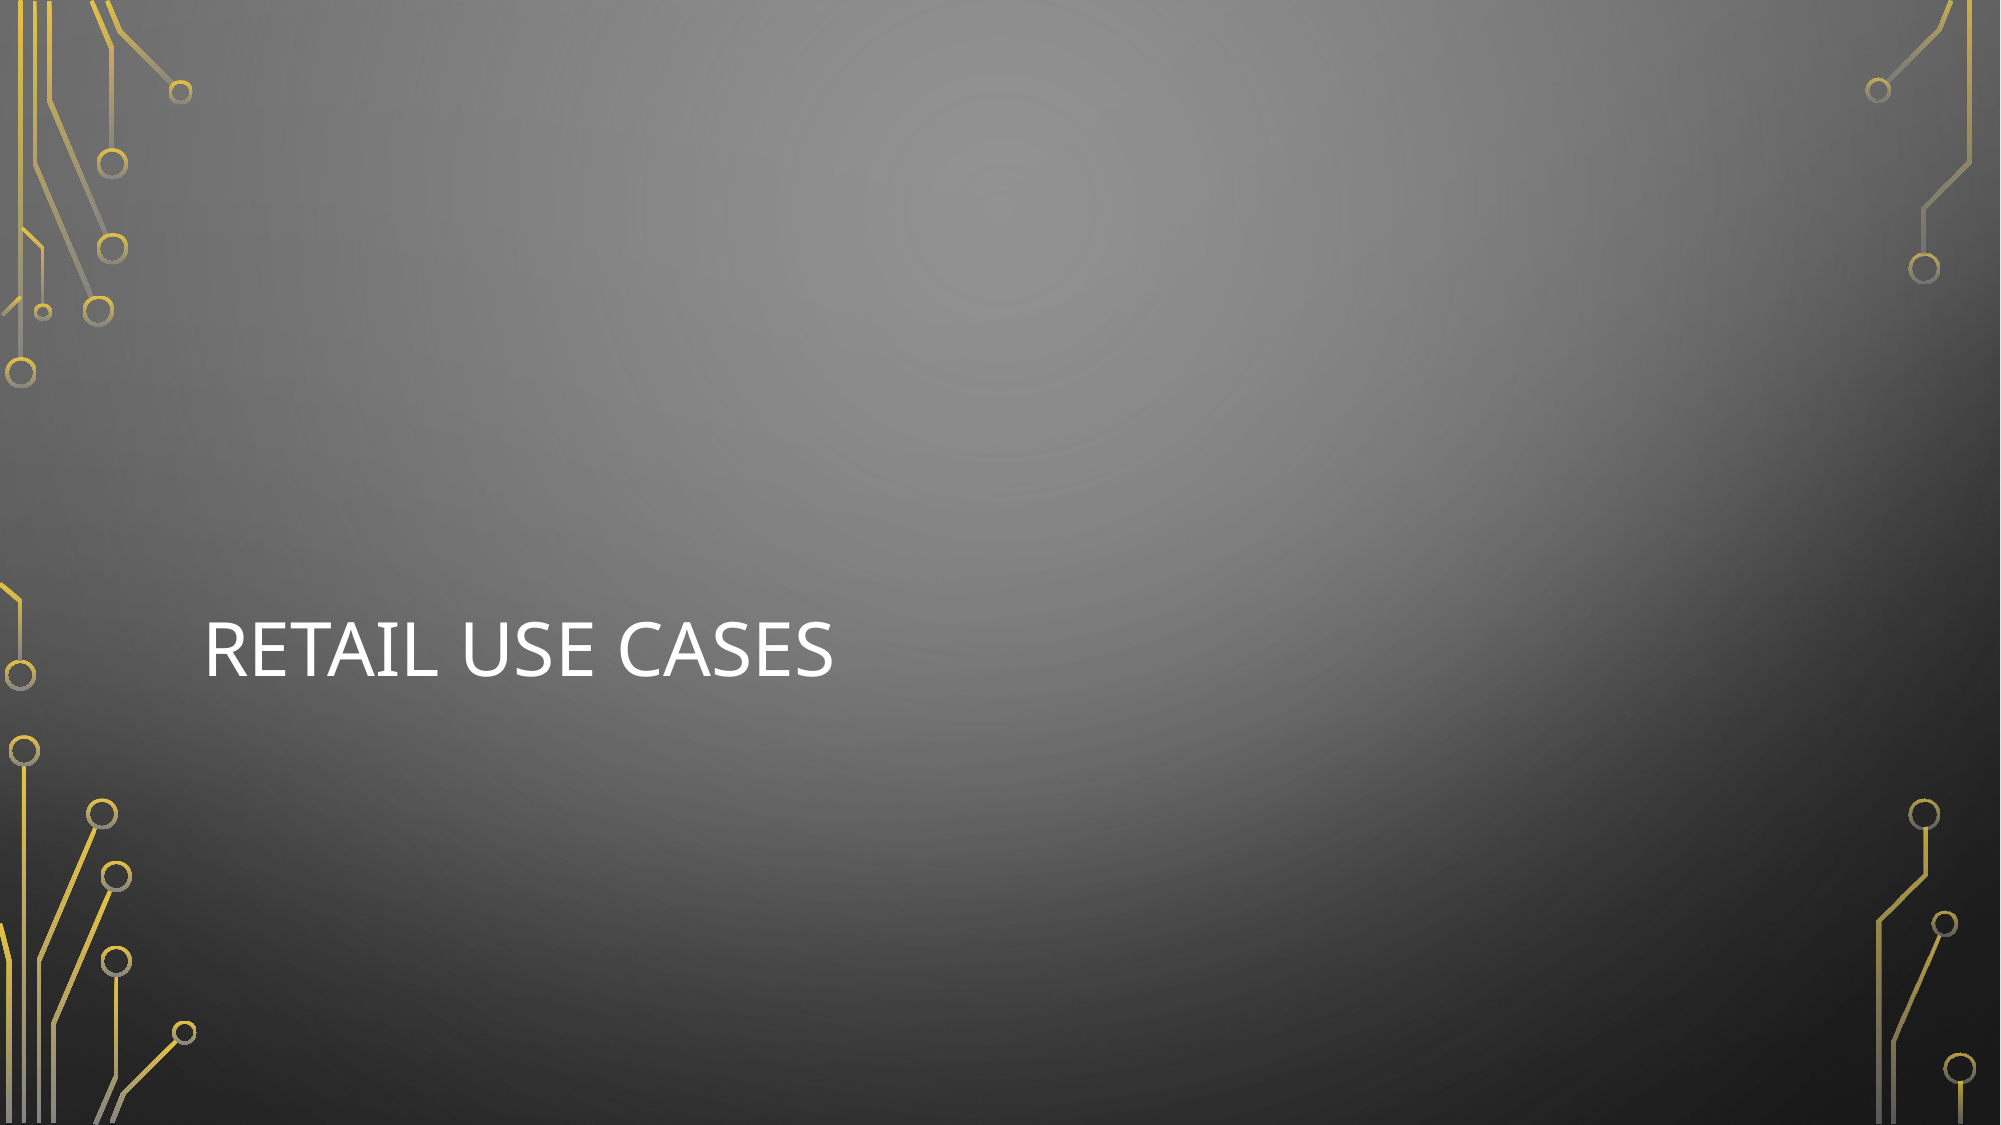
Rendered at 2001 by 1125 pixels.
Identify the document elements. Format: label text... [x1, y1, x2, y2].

title Retail Use Cases [187, 232, 1813, 701]
